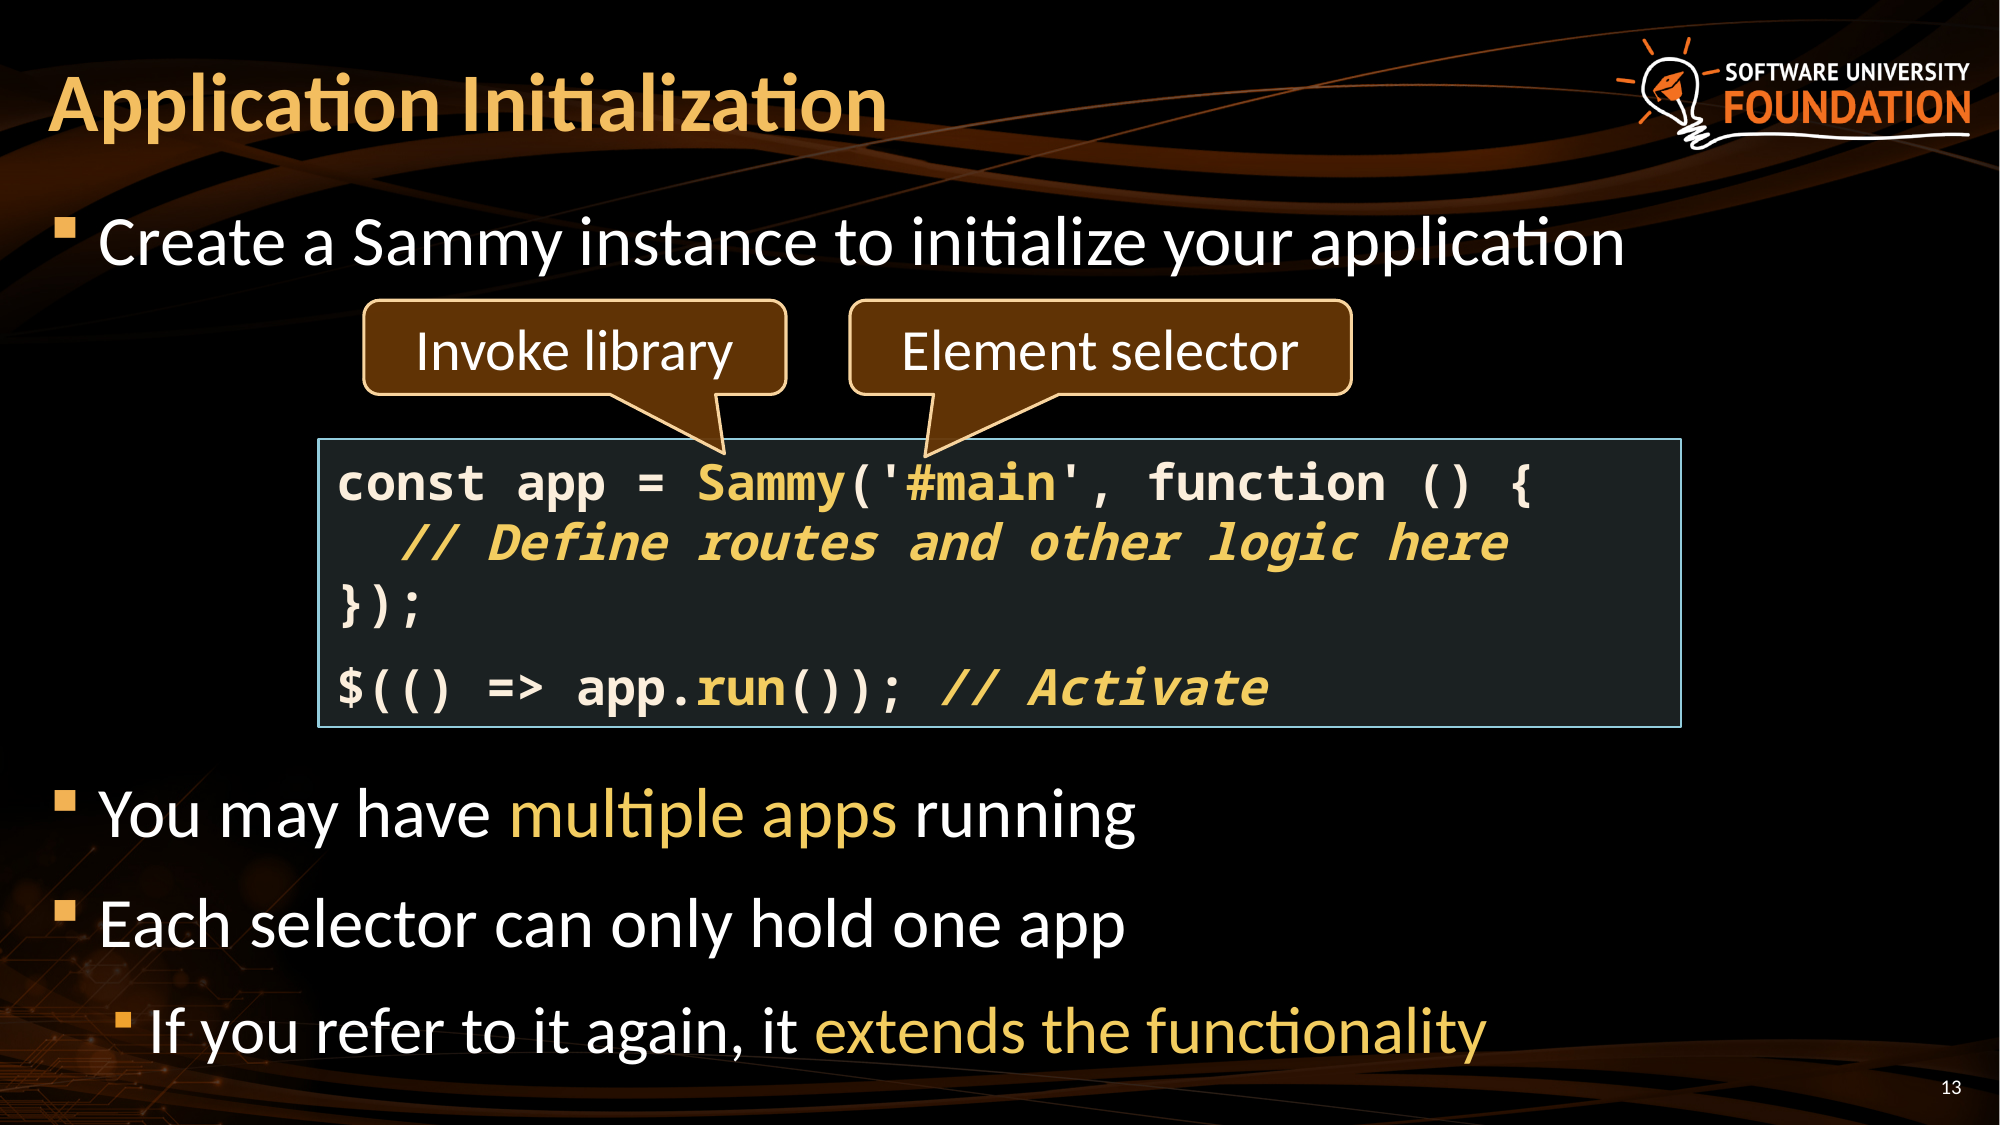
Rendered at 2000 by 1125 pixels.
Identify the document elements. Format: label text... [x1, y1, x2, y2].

text_box const app = Sammy('#main', function () { // Define routes and other logic here }); $(() => app.run()); // Activate [318, 438, 1681, 728]
text_box Element selector [847, 298, 1354, 459]
text_box Invoke library [361, 298, 789, 456]
text_box Create a Sammy instance to initialize your application You may have multiple apps running Each selector can only hold one app If you refer to it again, it extends the functionality [31, 188, 1968, 1103]
text_box Application Initialization [30, 6, 1602, 189]
picture [0, 0, 2000, 1125]
